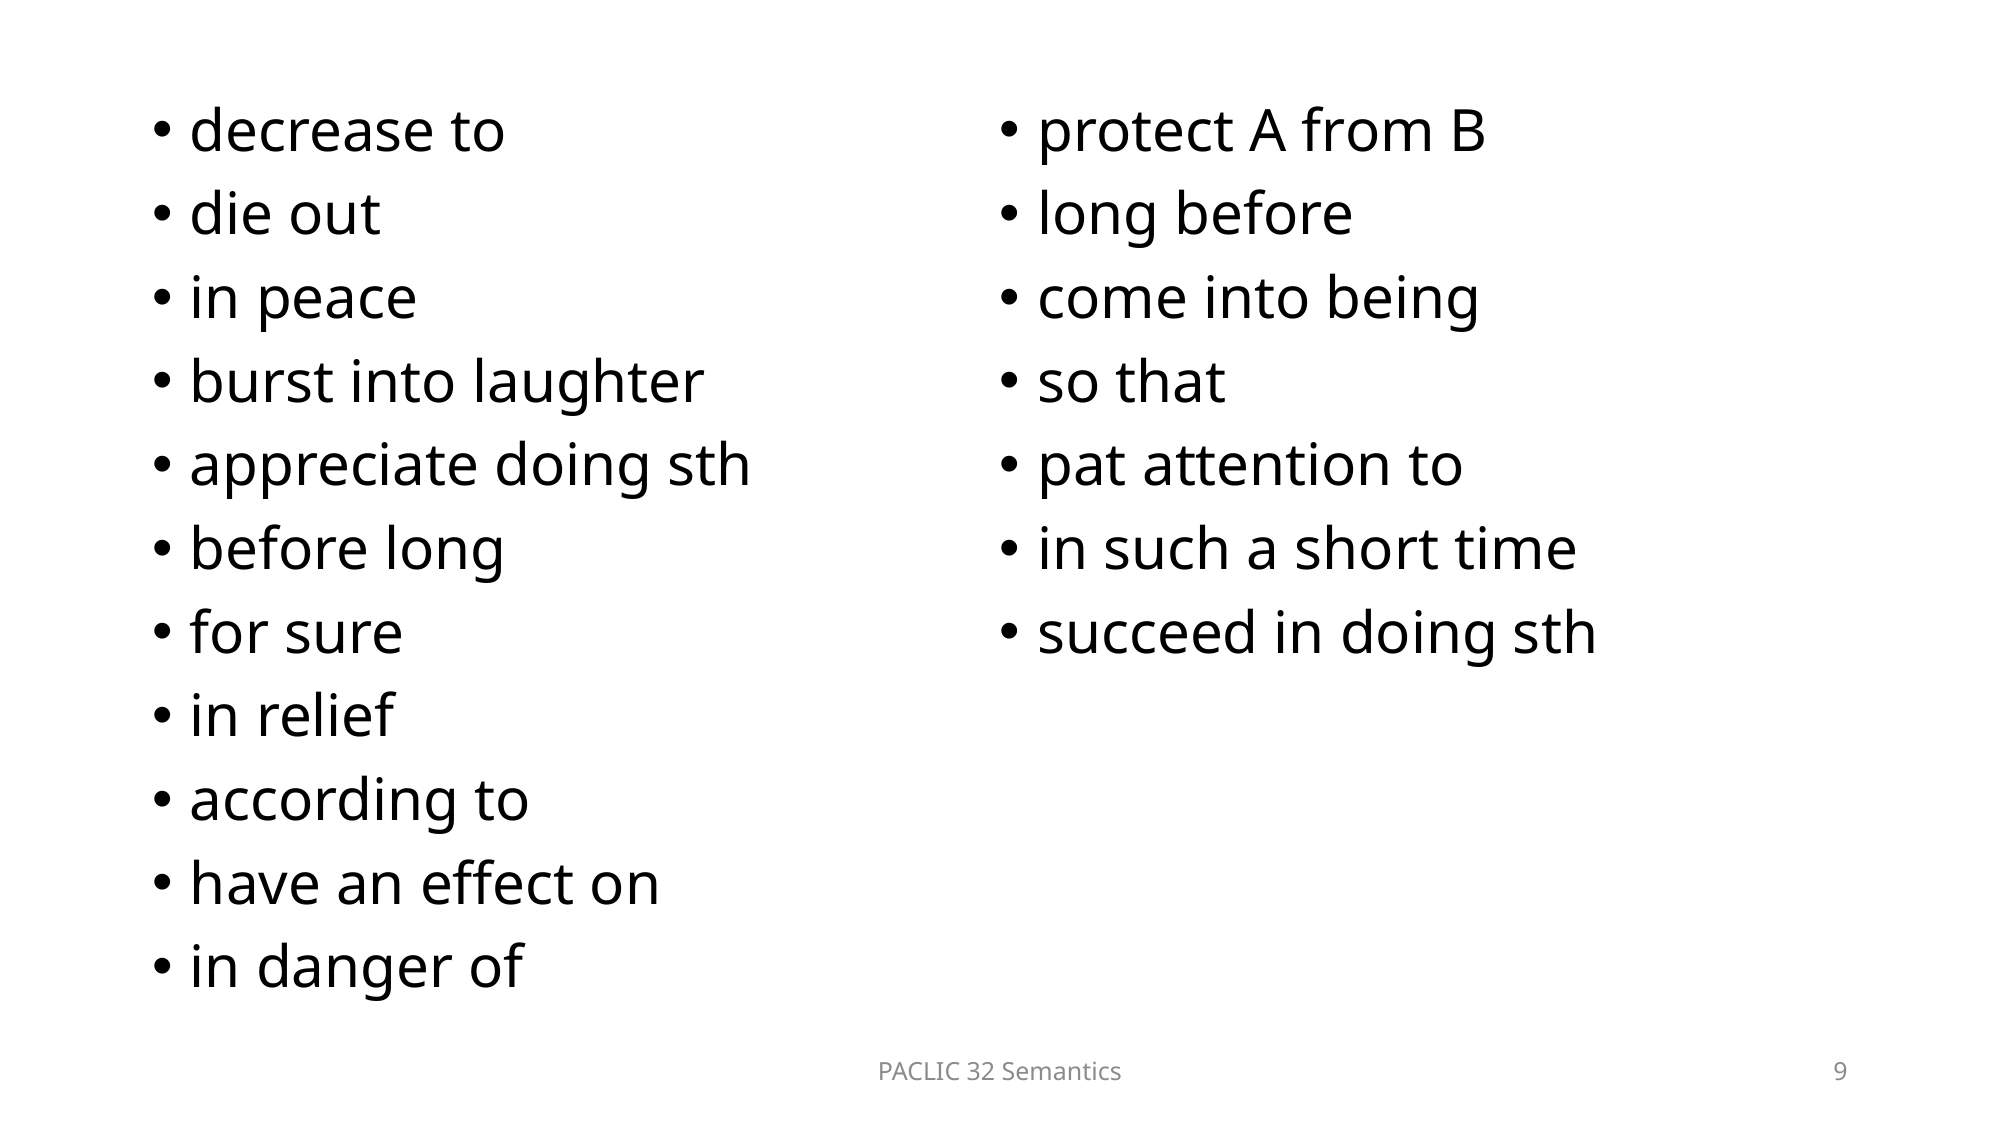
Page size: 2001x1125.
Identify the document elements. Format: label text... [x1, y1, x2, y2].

slide_number 9 [1412, 1042, 1863, 1103]
list decrease to die out in peace burst into laughter appreciate doing sth before long for sure in relief according to have an effect on in danger of protect A from B long before come into being so that pat attention to in such a short time succeed in doing sth [137, 93, 1863, 1014]
footer PACLIC 32 Semantics [662, 1042, 1338, 1103]
